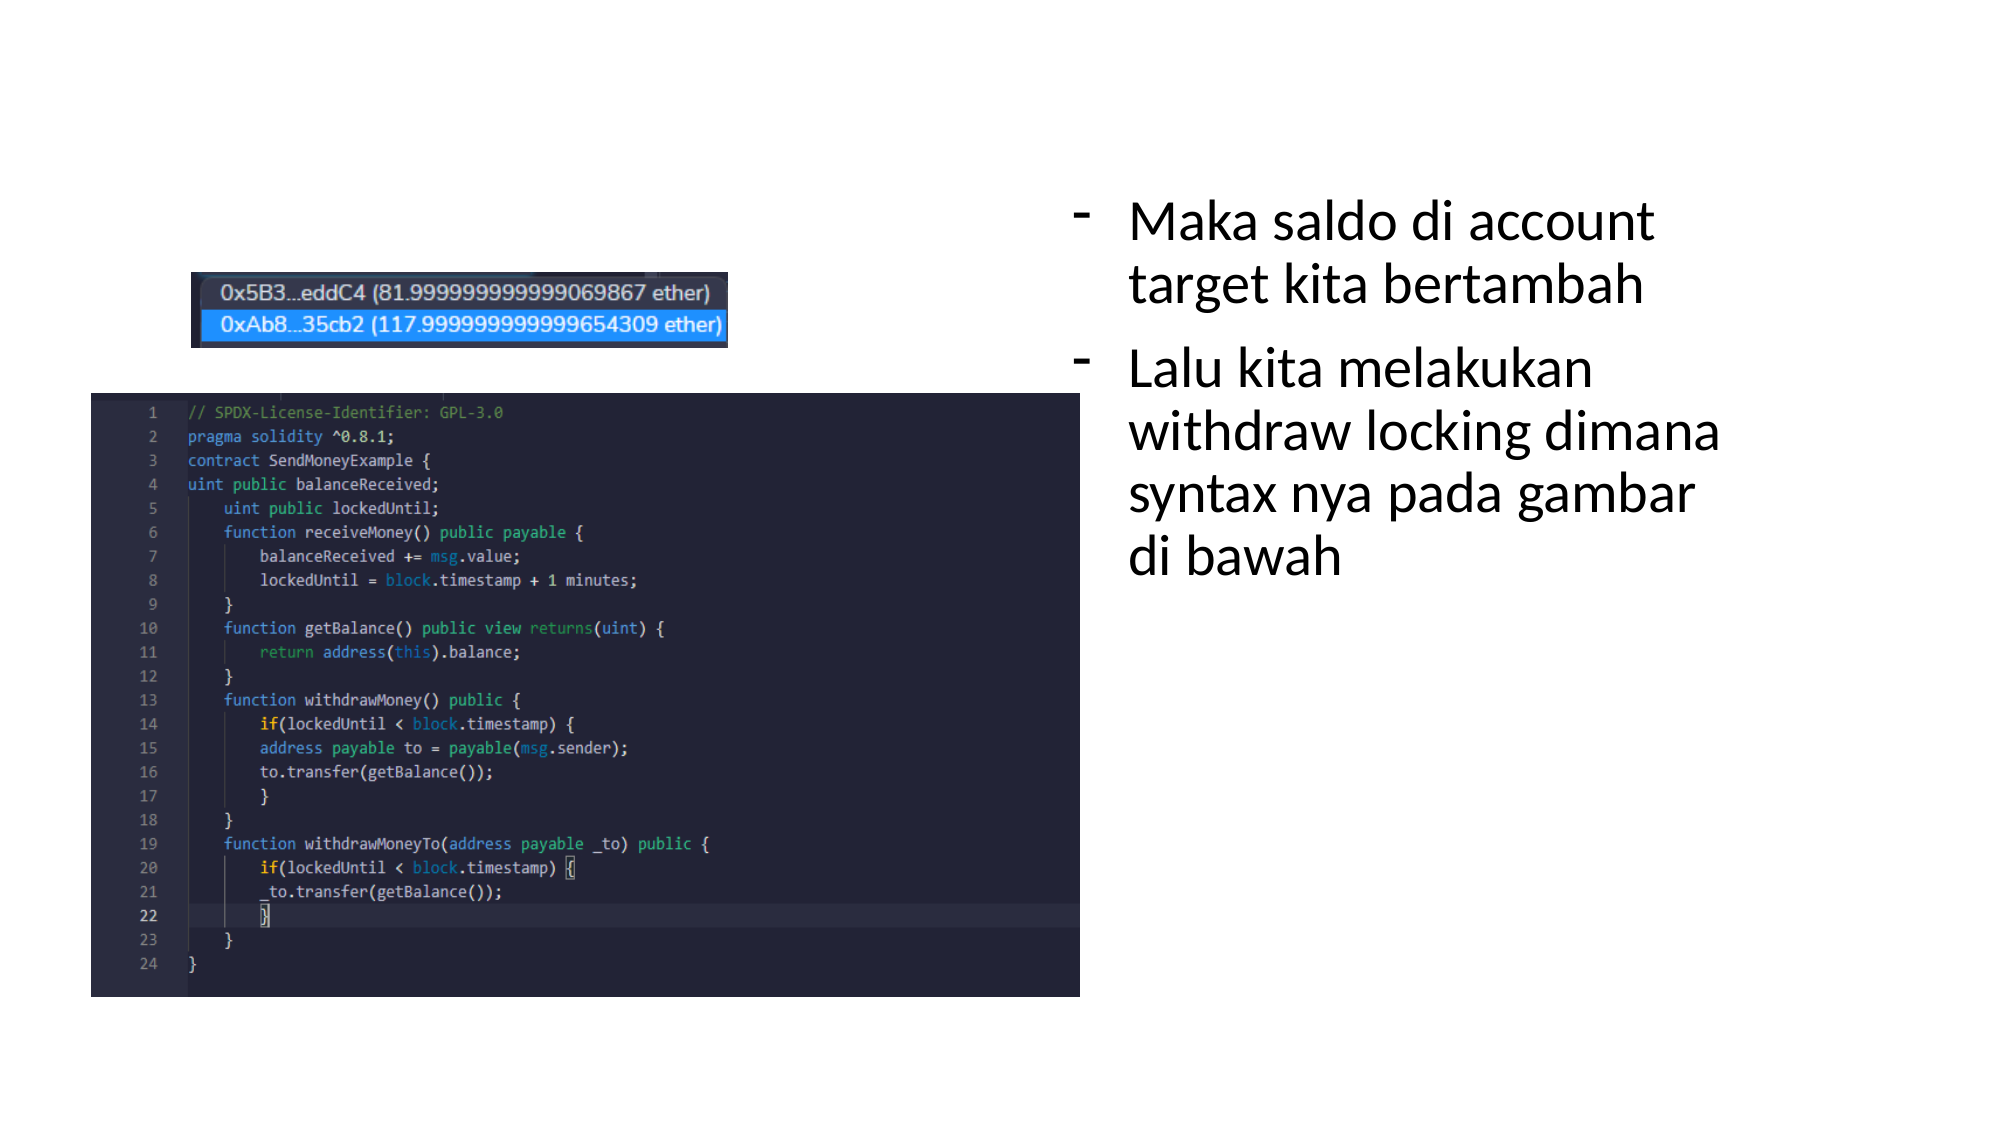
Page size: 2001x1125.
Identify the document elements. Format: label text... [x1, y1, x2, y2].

picture [91, 393, 1080, 997]
list Maka saldo di account target kita bertambah Lalu kita melakukan withdraw locking dimana syntax nya pada gambar di bawah [1057, 182, 1740, 1027]
picture [191, 272, 728, 348]
